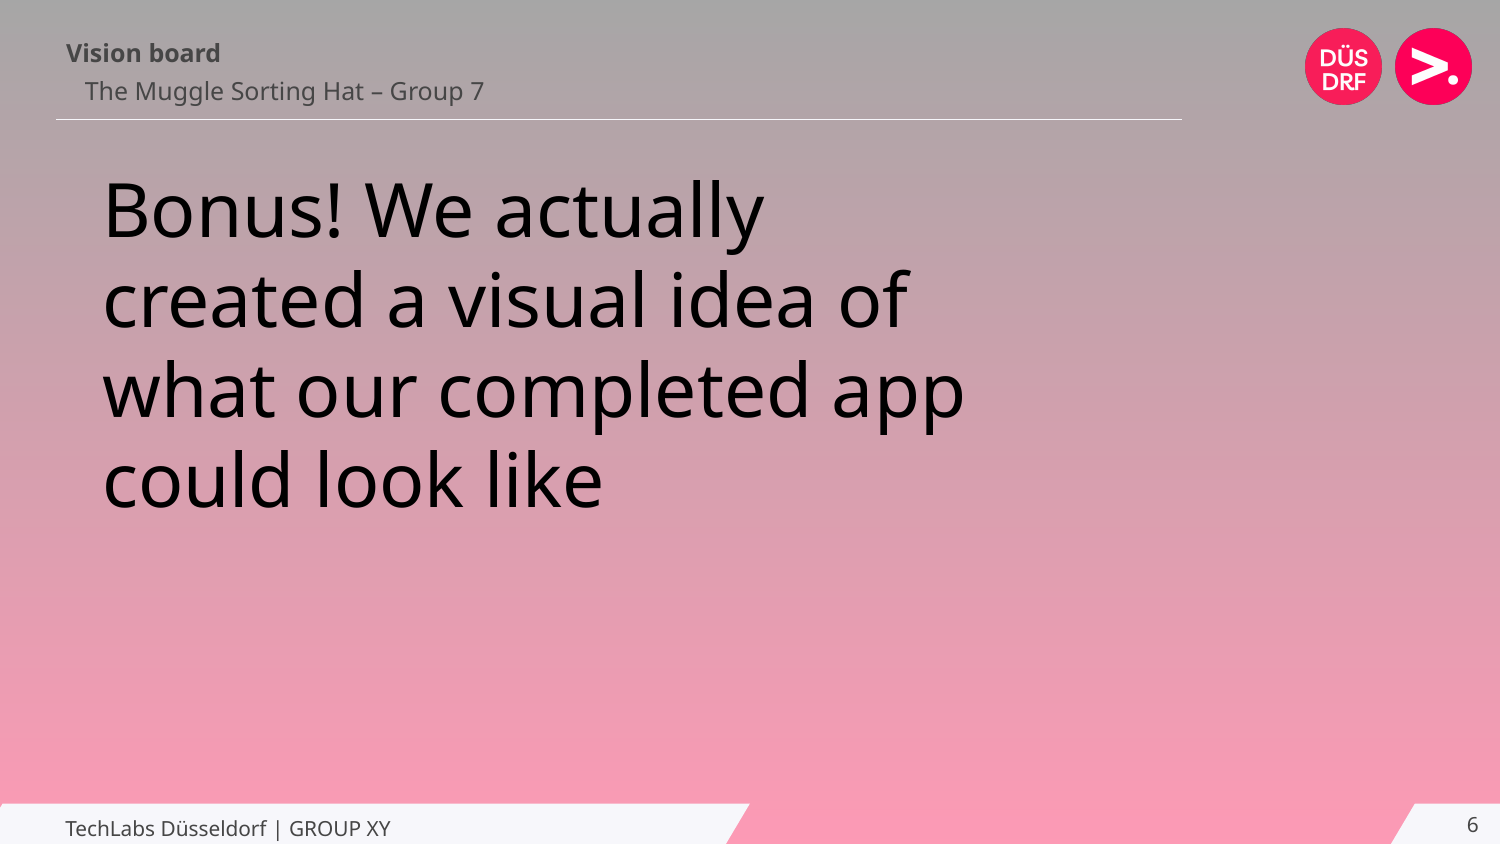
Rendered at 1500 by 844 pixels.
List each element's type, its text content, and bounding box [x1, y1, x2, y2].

picture [1305, 83, 1382, 105]
title Vision board [51, 23, 1449, 83]
picture [1395, 28, 1472, 105]
slide_number 6 [1403, 796, 1494, 844]
text_box Bonus! We actually created a visual idea of what our completed app could look like [87, 155, 993, 565]
subtitle The Muggle Sorting Hat – Group 7 [51, 56, 1254, 116]
